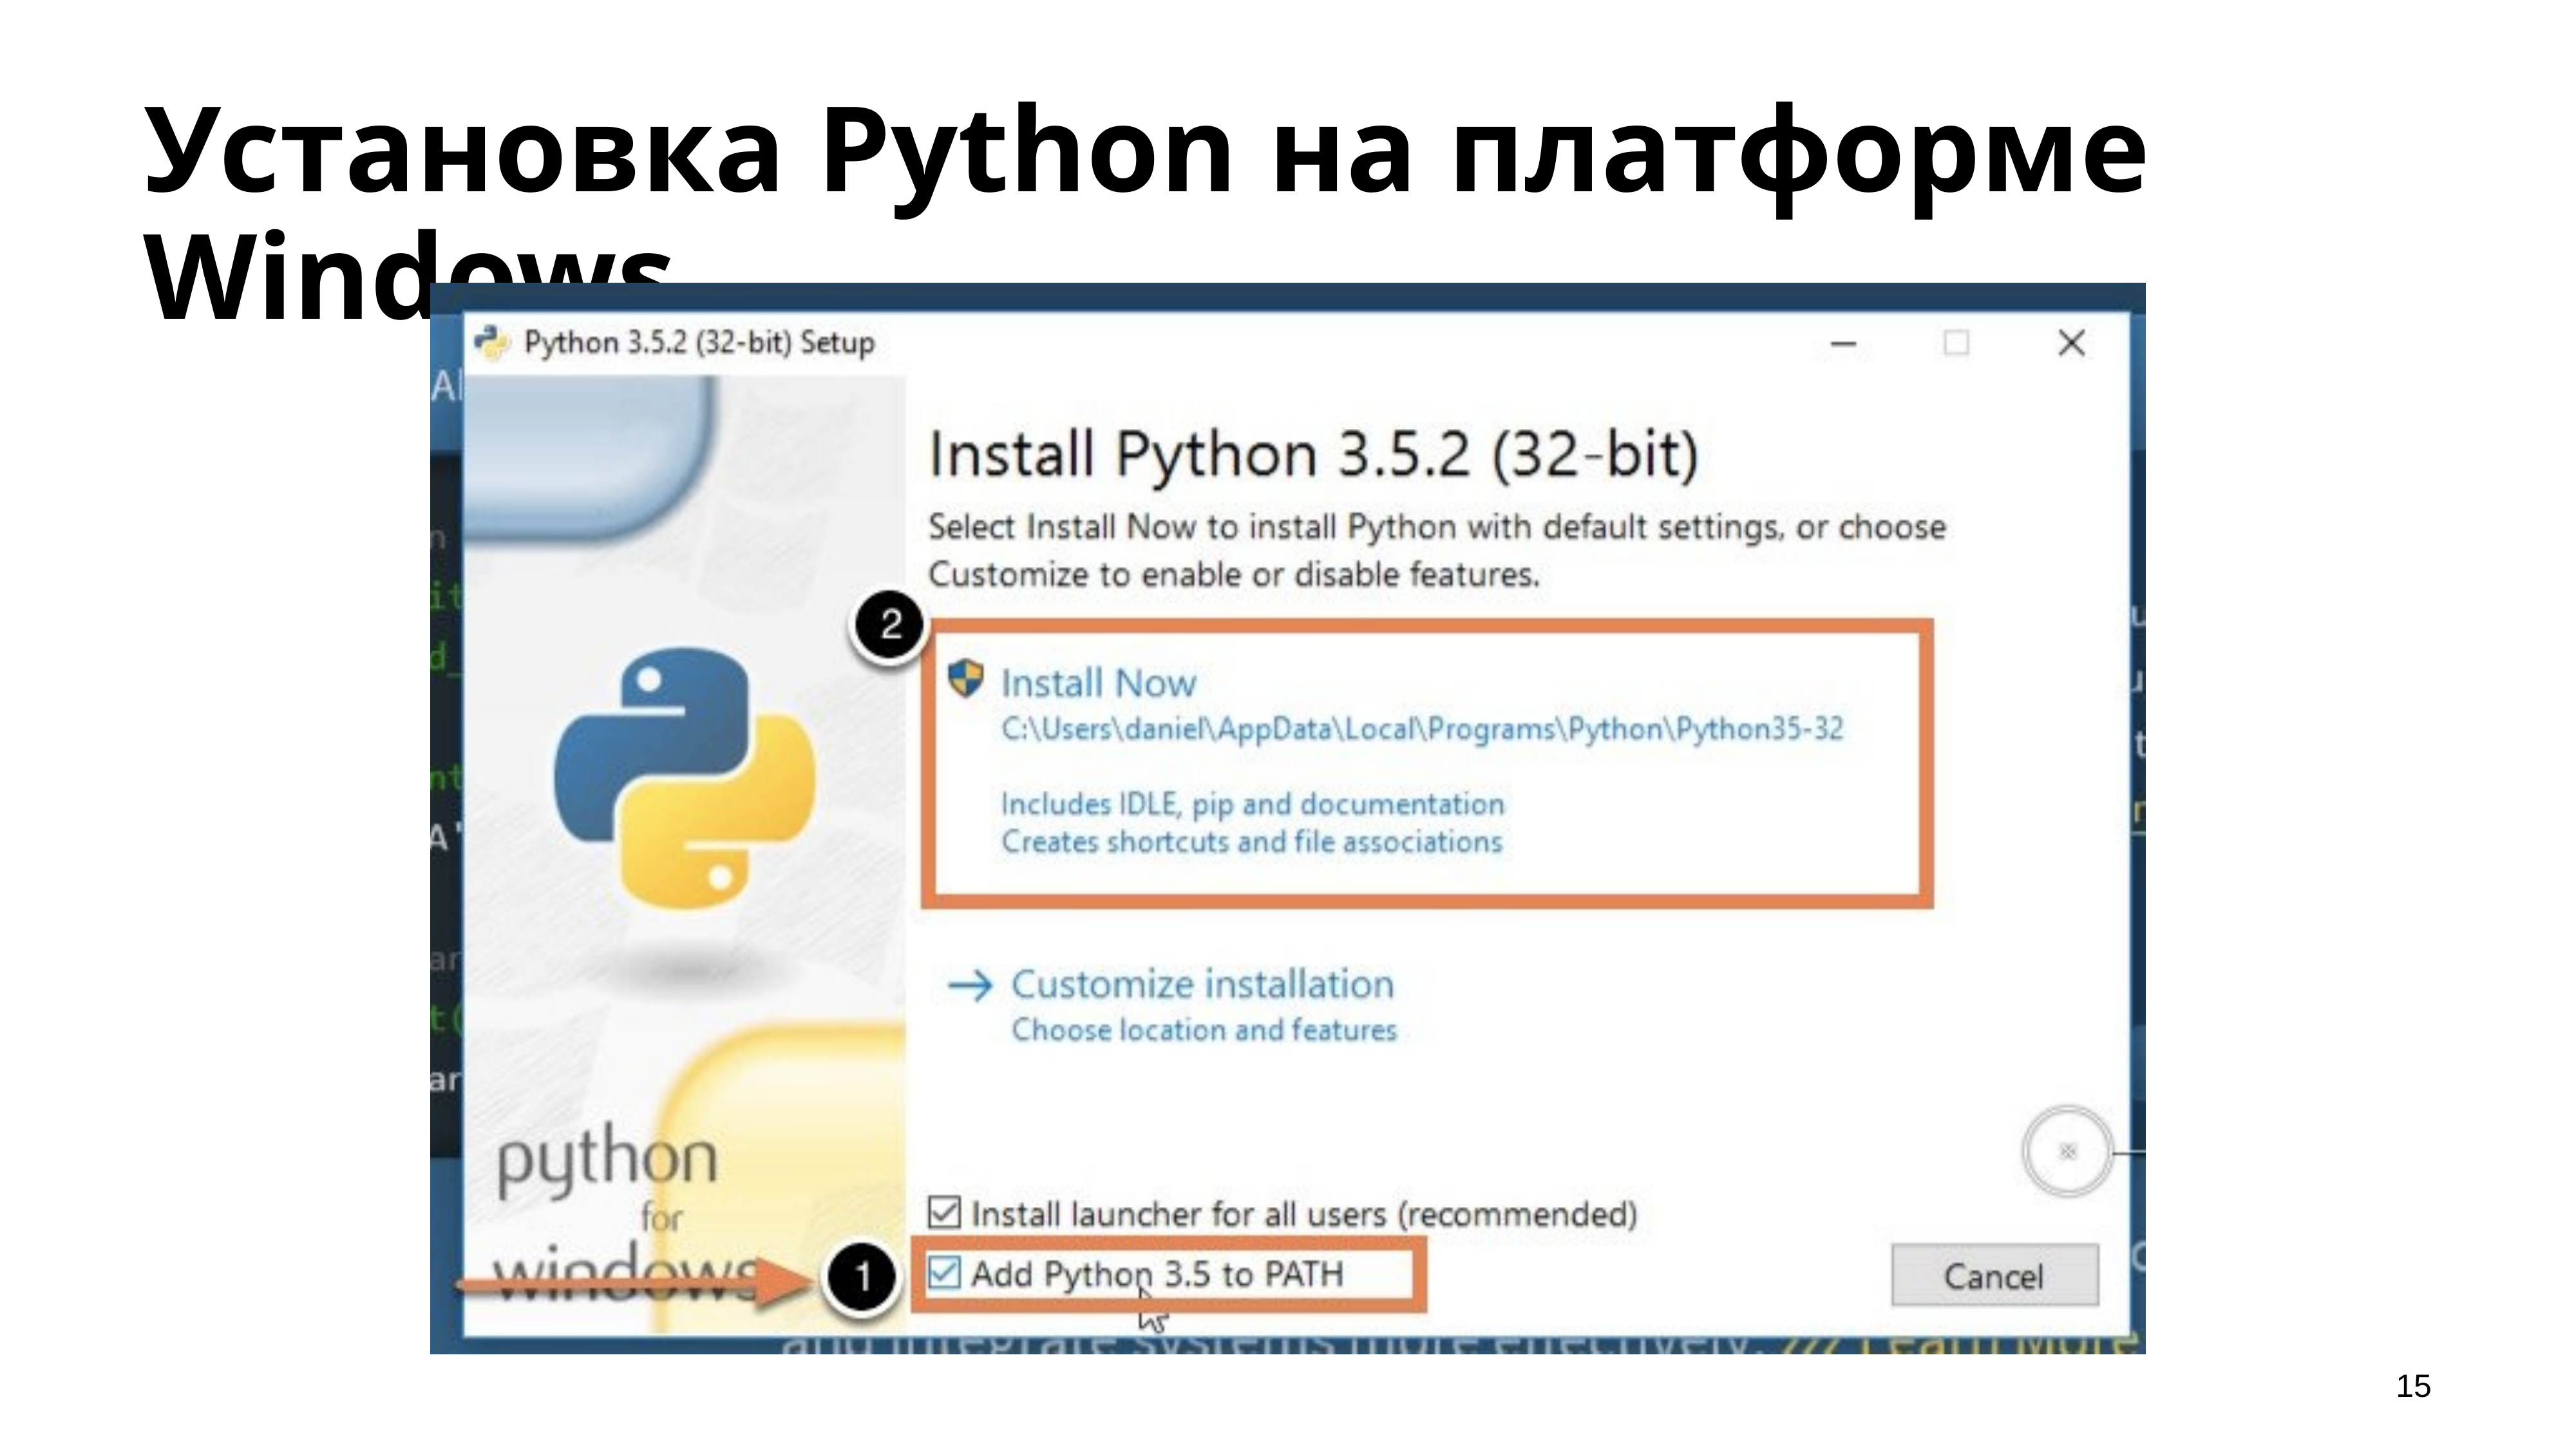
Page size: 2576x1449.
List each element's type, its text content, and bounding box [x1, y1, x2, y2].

slide_number 15 [2240, 1356, 2432, 1404]
title Установка Python на платформе Windows [143, 51, 2433, 283]
picture [430, 283, 2146, 1354]
